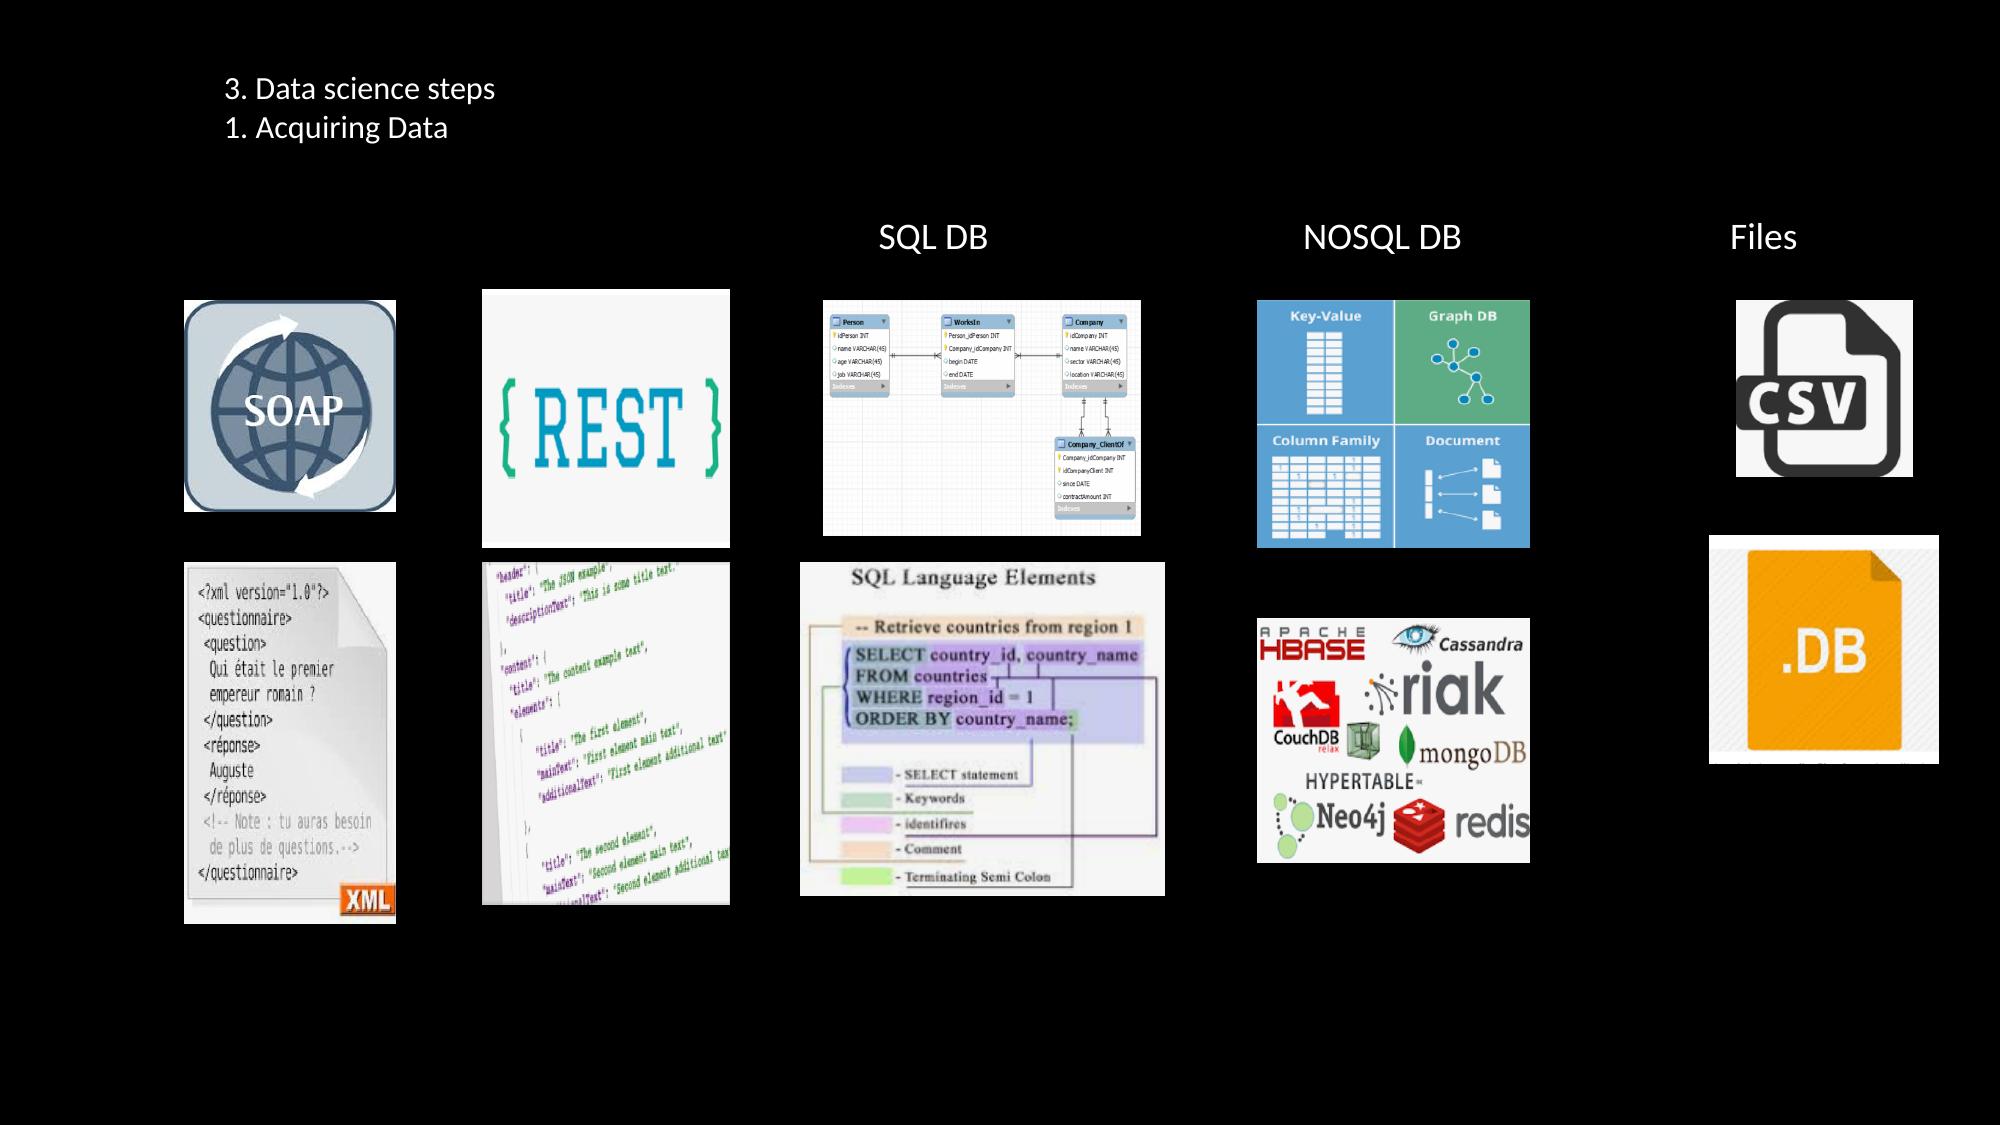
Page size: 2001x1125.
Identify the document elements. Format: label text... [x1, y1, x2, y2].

picture [1736, 300, 1913, 478]
text_box SQL DB [863, 204, 1075, 265]
text_box NOSQL DB [1288, 204, 1500, 265]
picture [184, 300, 396, 512]
text_box Files [1715, 204, 1927, 265]
picture [482, 289, 730, 548]
picture [482, 562, 730, 905]
picture [184, 562, 396, 924]
picture [1709, 535, 1939, 765]
picture [823, 300, 1141, 536]
picture [1257, 300, 1530, 548]
picture [1257, 618, 1530, 863]
text_box 3. Data science steps 1. Acquiring Data [137, 59, 1863, 230]
picture [799, 562, 1165, 896]
